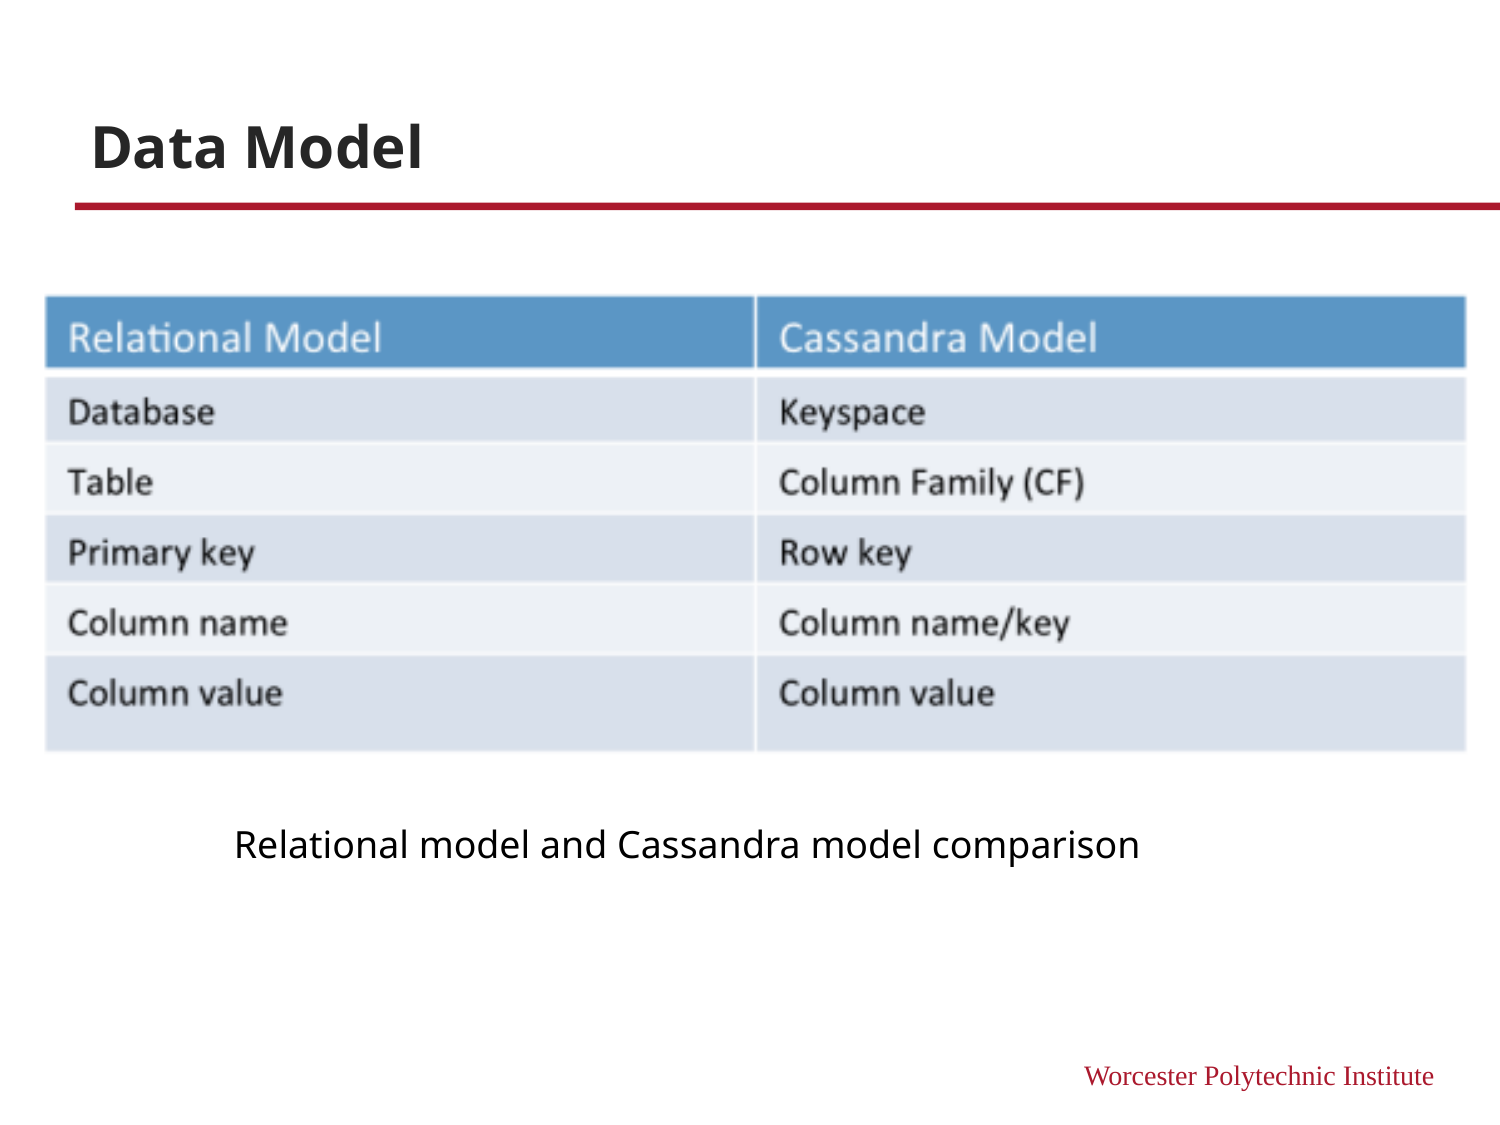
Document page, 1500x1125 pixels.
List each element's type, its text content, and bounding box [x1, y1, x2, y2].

title Data Model [75, 56, 1425, 188]
text_box Relational model and Cassandra model comparison [219, 813, 1300, 874]
picture [17, 279, 1500, 783]
